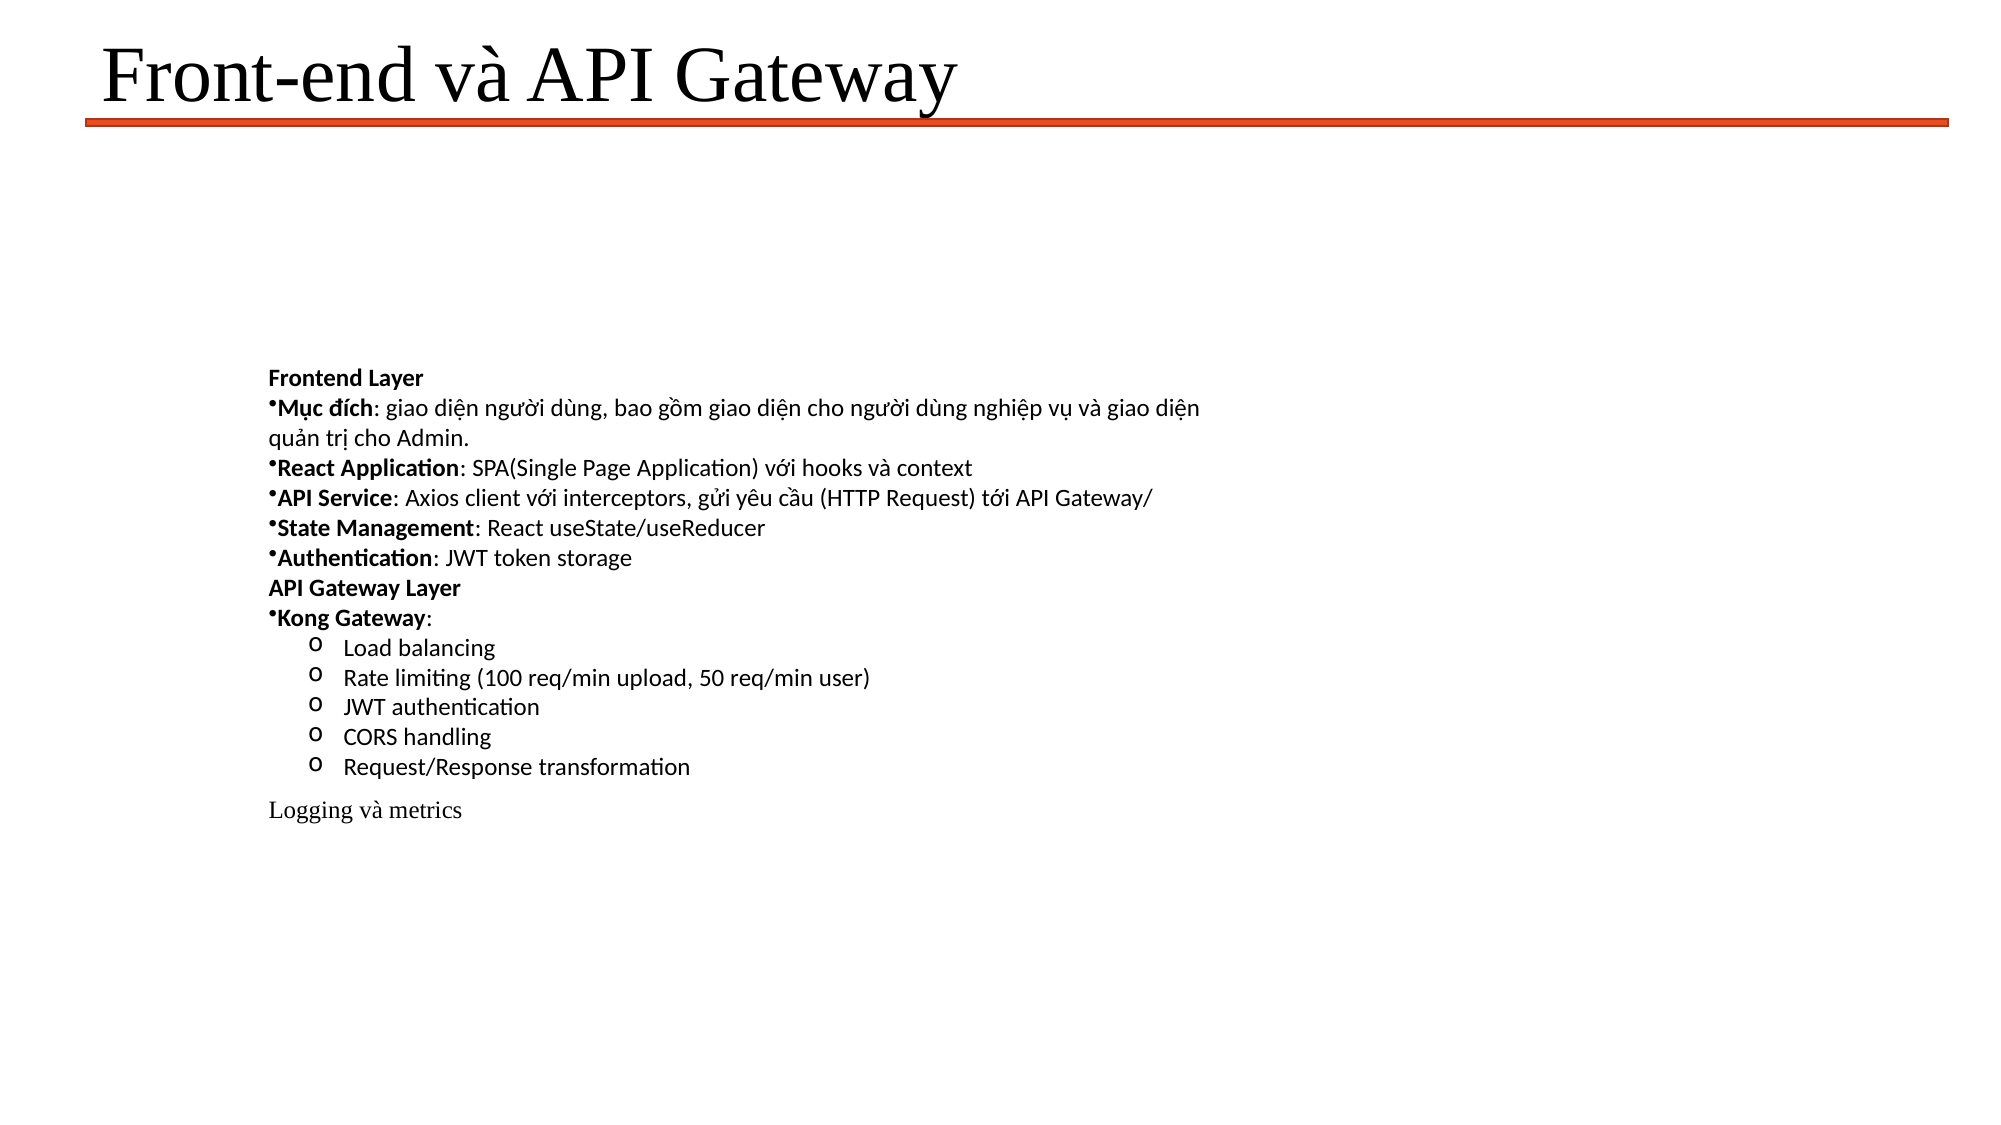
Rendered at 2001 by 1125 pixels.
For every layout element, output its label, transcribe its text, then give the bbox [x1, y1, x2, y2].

title Front-end và API Gateway [86, 24, 1854, 118]
text_box Frontend Layer Mục đích: giao diện người dùng, bao gồm giao diện cho người dùng nghiệp vụ và giao diện quản trị cho Admin. React Application: SPA(Single Page Application) với hooks và context API Service: Axios client với interceptors, gửi yêu cầu (HTTP Request) tới API Gateway/ State Management: React useState/useReducer Authentication: JWT token storage API Gateway Layer Kong Gateway: Load balancing Rate limiting (100 req/min upload, 50 req/min user) JWT authentication CORS handling Request/Response transformation Logging và metrics [253, 354, 1254, 879]
text_box [85, 118, 1949, 127]
